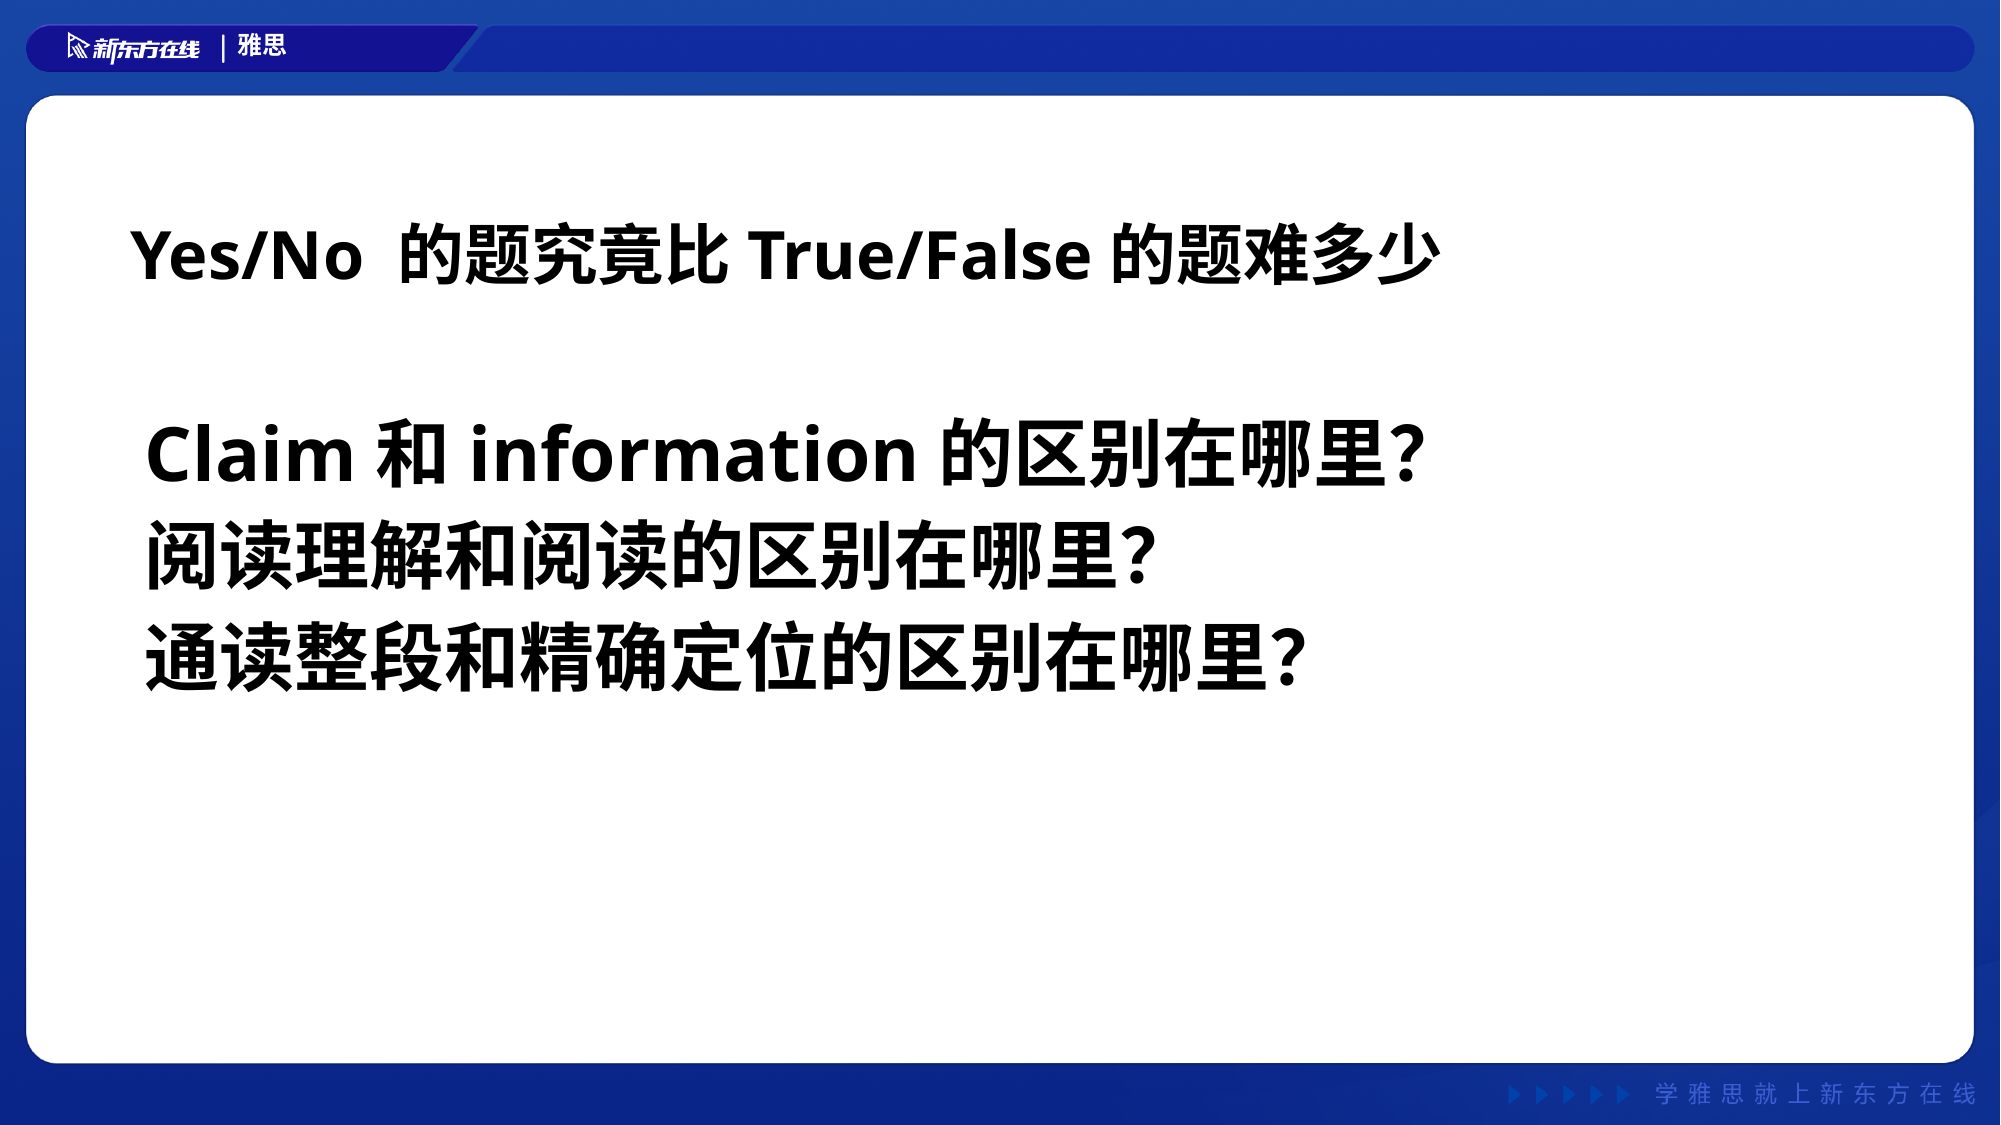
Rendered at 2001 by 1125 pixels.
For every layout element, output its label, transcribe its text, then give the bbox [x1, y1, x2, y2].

list Claim和information的区别在哪里？ 阅读理解和阅读的区别在哪里？ 通读整段和精确定位的区别在哪里？ [130, 409, 2000, 1098]
title Yes/No 的题究竟比True/False的题难多少 [115, 215, 1751, 368]
picture [0, 0, 2000, 1125]
